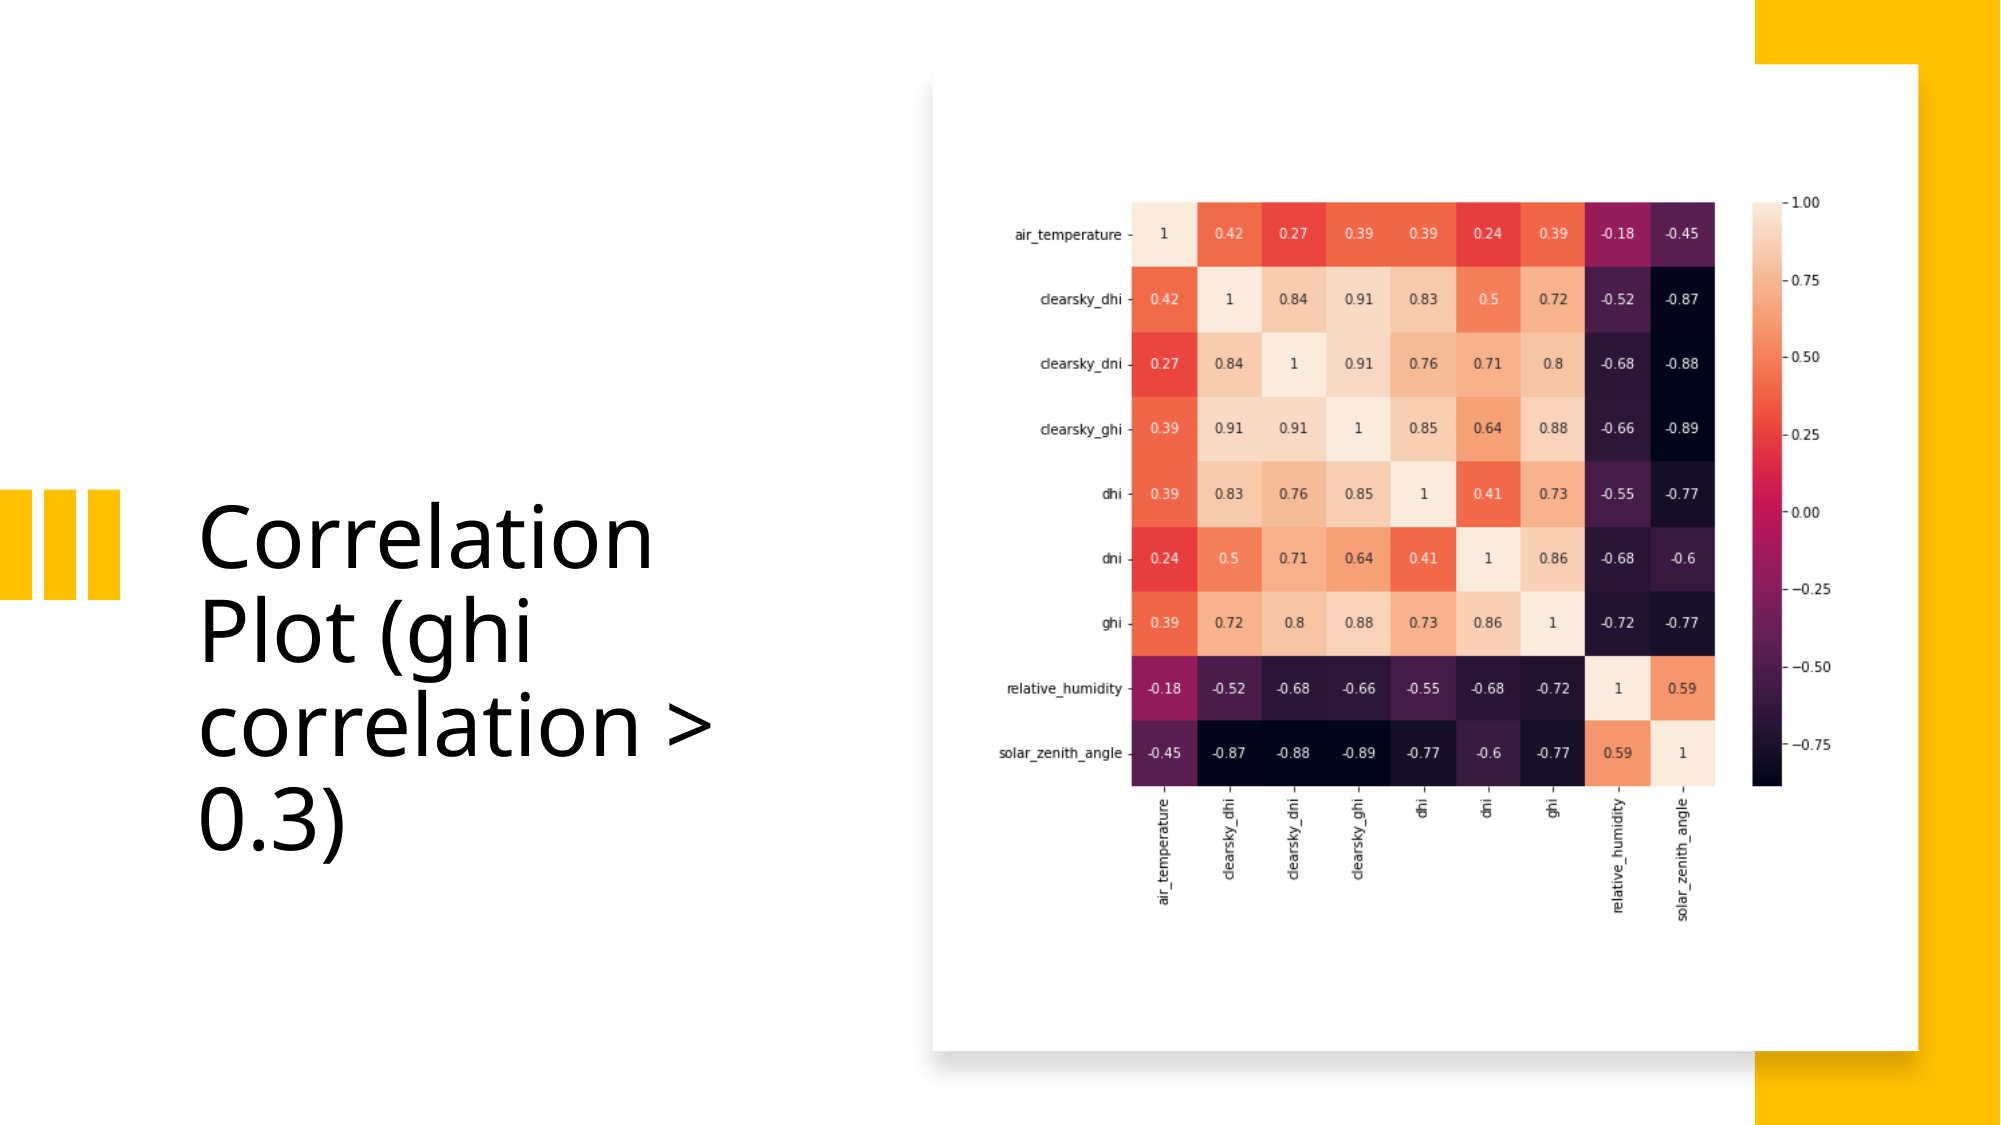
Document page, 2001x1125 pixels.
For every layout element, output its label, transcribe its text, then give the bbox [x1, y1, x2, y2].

text_box [0, 0, 1754, 1125]
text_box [0, 489, 120, 601]
text_box [1754, 0, 2000, 1125]
text_box [932, 63, 1919, 1052]
picture [971, 181, 1880, 934]
title Correlation Plot (ghi correlation > 0.3) [182, 485, 845, 878]
